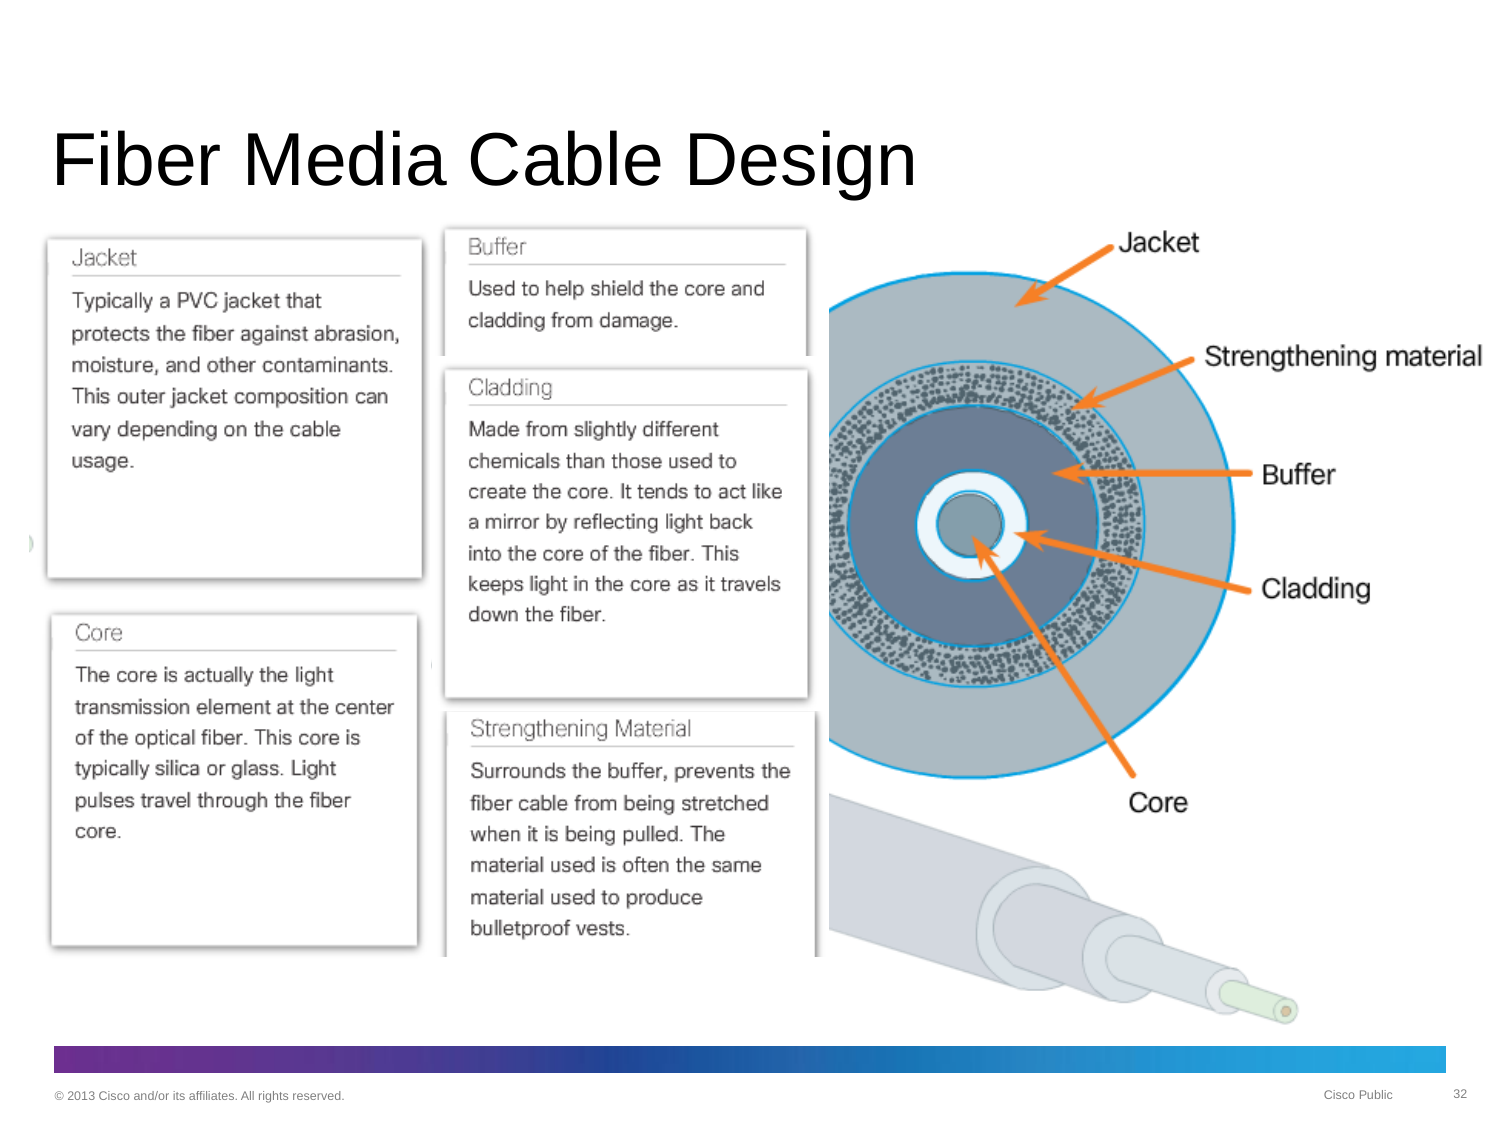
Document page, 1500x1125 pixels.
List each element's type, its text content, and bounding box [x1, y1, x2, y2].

title Fiber Media Cable Design [37, 70, 1447, 209]
picture [54, 1046, 1446, 1073]
picture [29, 211, 1487, 1032]
